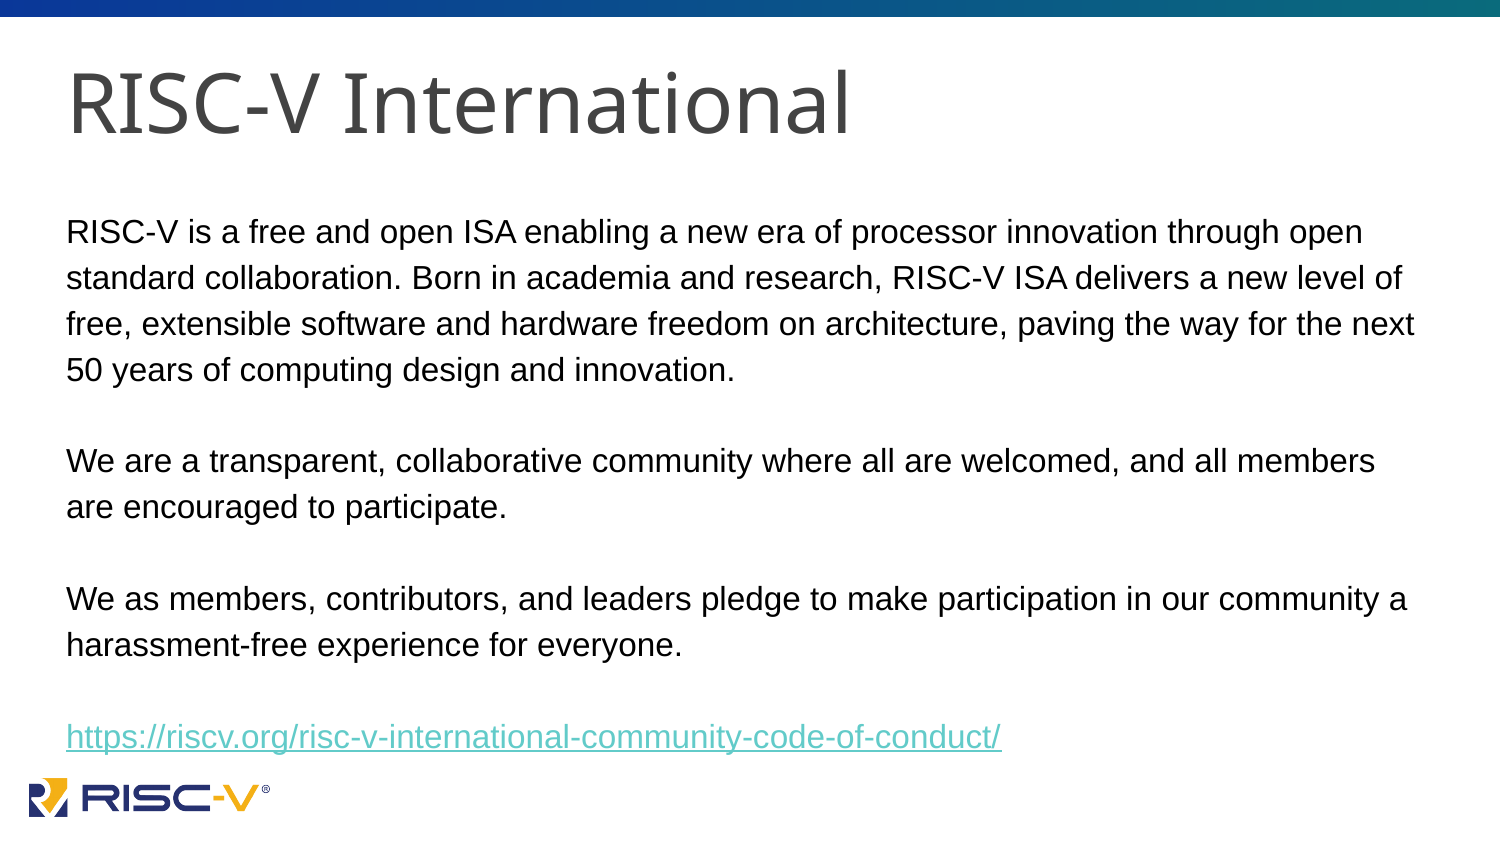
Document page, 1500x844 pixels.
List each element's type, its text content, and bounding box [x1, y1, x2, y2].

list RISC-V is a free and open ISA enabling a new era of processor innovation through open standard collaboration. Born in academia and research, RISC-V ISA delivers a new level of free, extensible software and hardware freedom on architecture, paving the way for the next 50 years of computing design and innovation. We are a transparent, collaborative community where all are welcomed, and all members are encouraged to participate. We as members, contributors, and leaders pledge to make participation in our community a harassment-free experience for everyone. https://riscv.org/risc-v-international-community-code-of-conduct/ [51, 189, 1449, 750]
title RISC-V International [51, 35, 1449, 159]
picture [29, 778, 270, 817]
